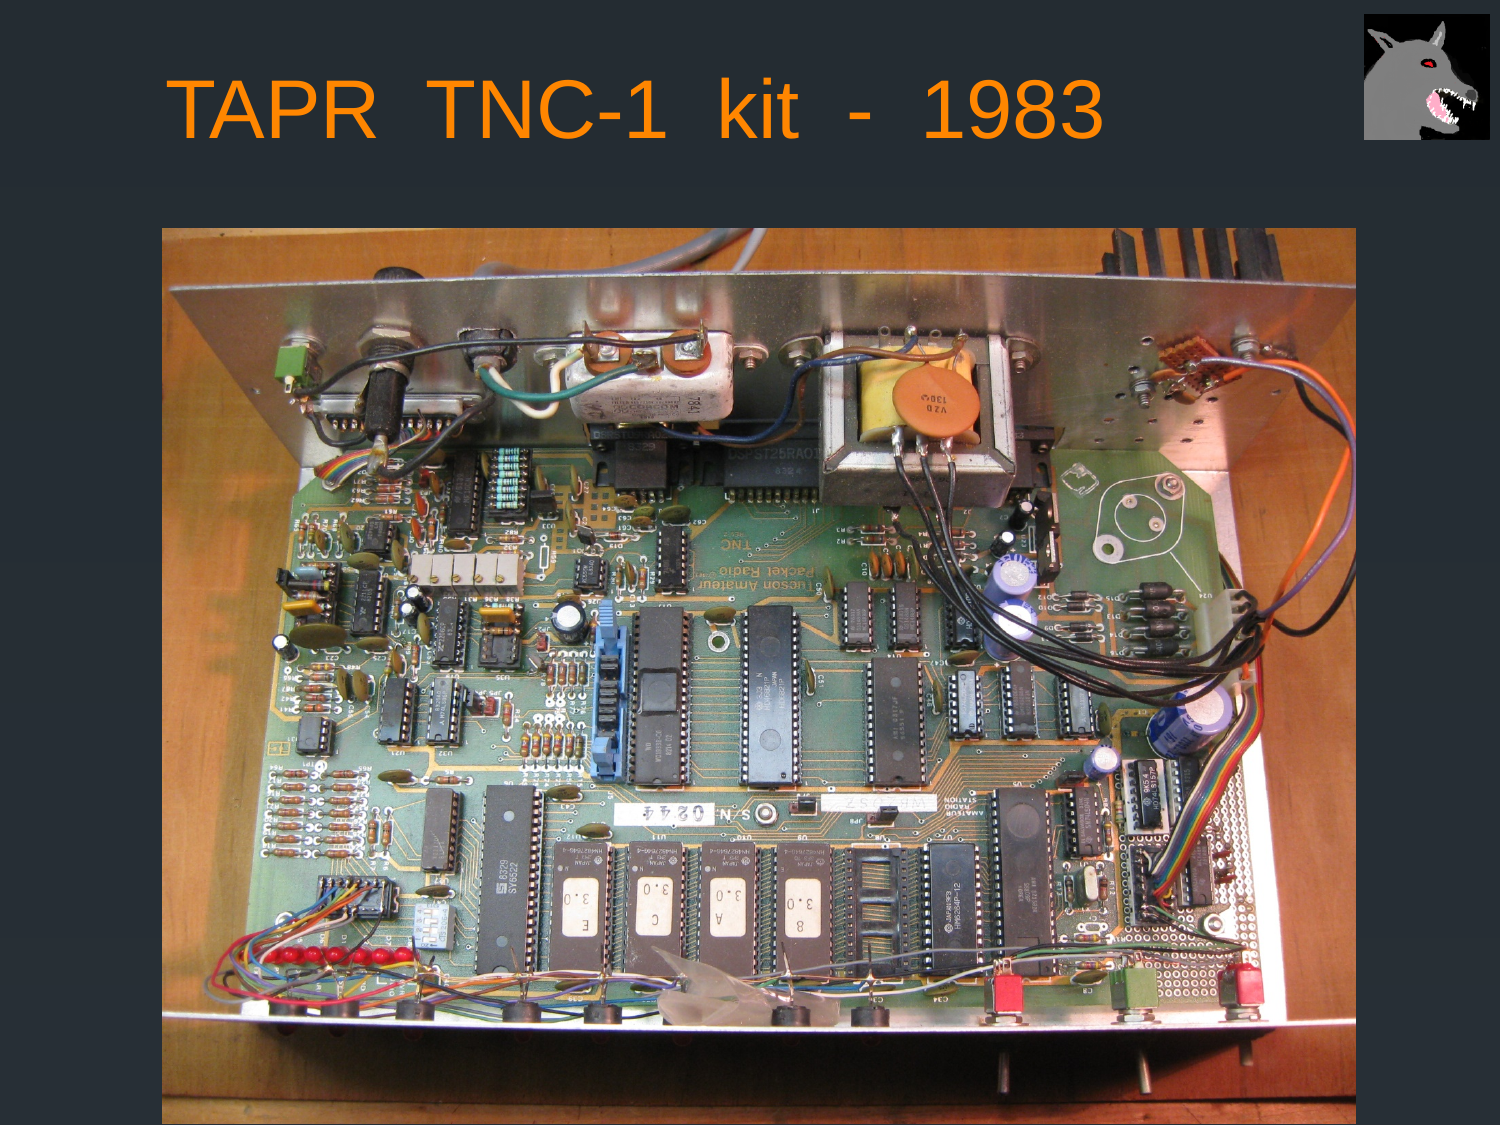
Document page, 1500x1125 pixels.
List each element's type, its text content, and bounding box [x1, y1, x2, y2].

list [161, 228, 1356, 1124]
picture [1364, 14, 1490, 140]
title TAPR TNC-1 kit - 1983 [150, 24, 1350, 163]
